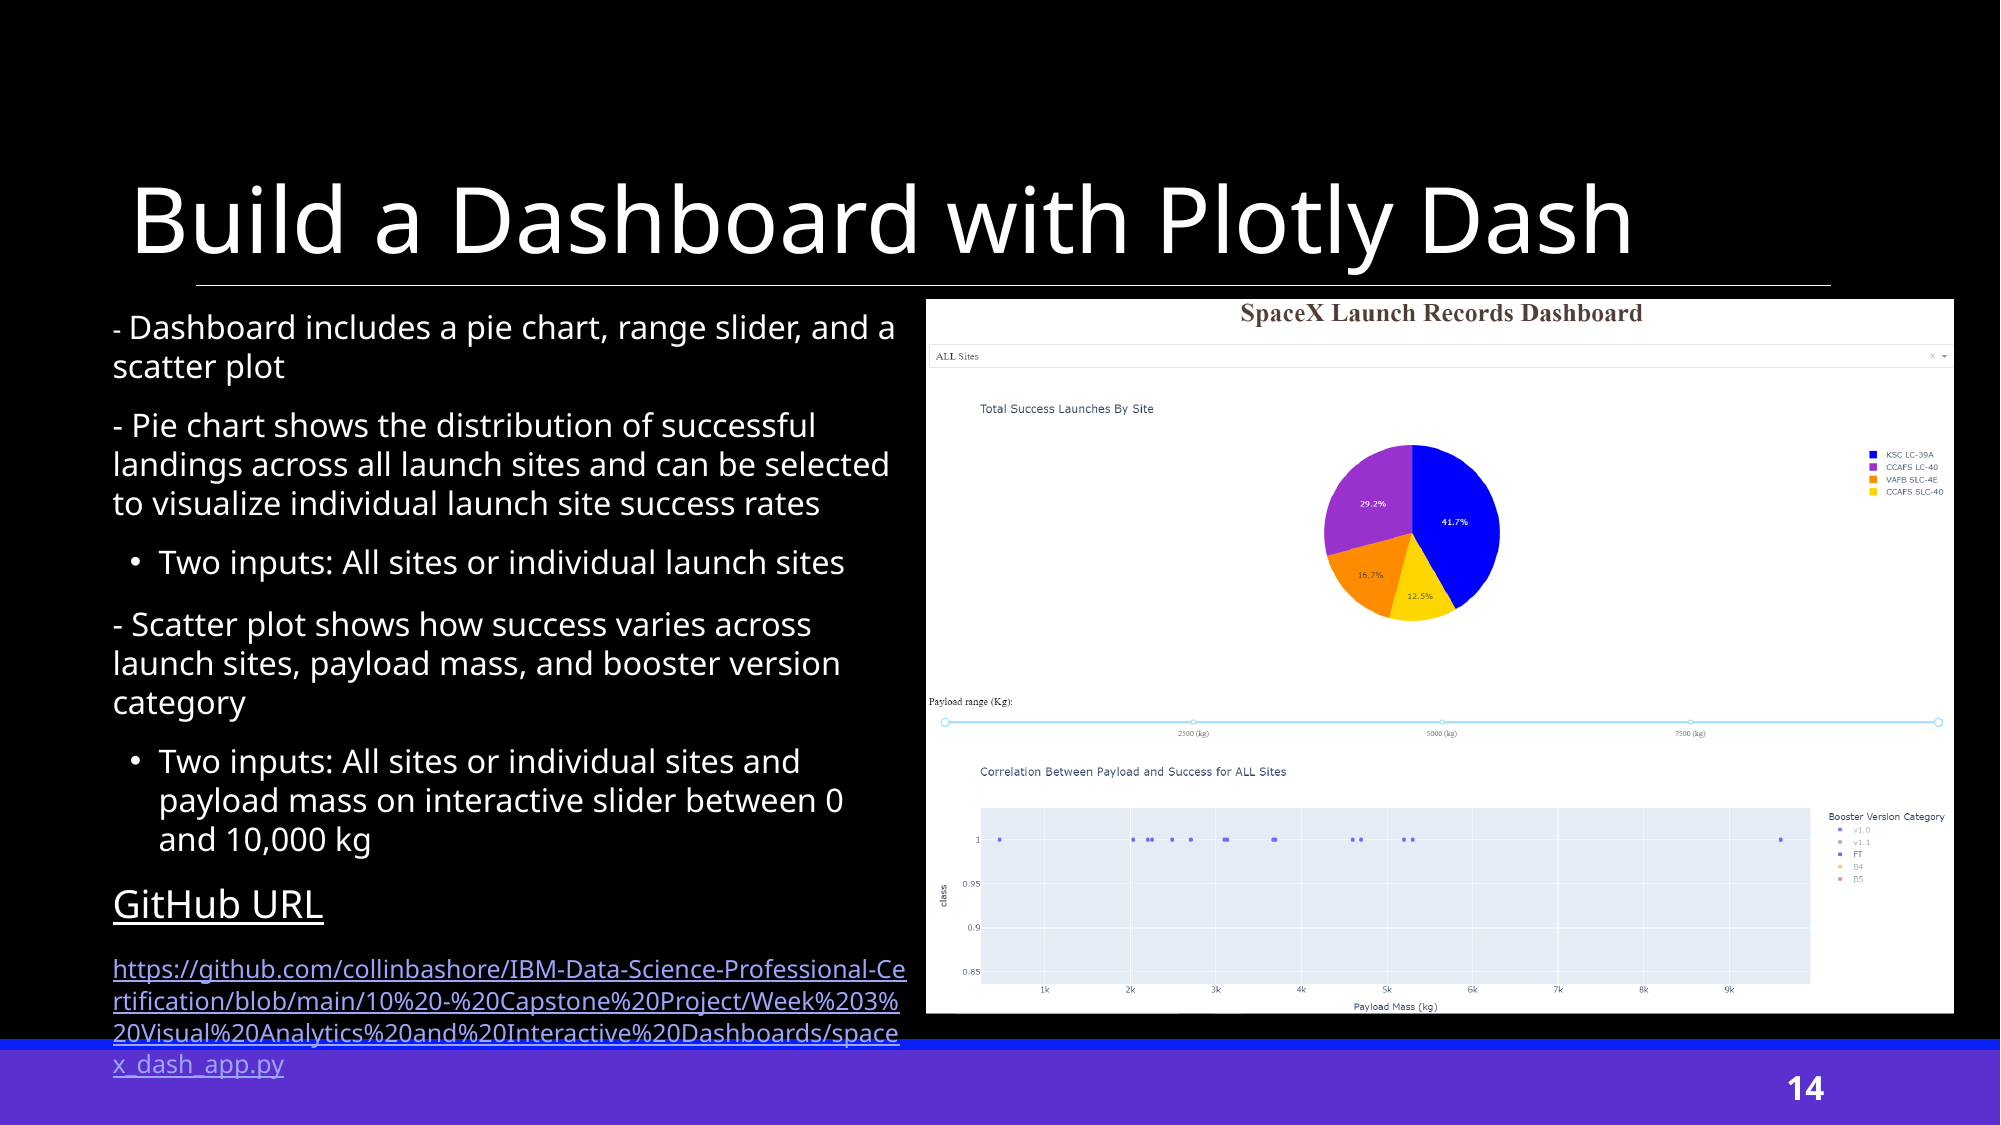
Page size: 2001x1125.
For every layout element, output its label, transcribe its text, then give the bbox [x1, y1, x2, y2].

list - Dashboard includes a pie chart, range slider, and a scatter plot - Pie chart shows the distribution of successful landings across all launch sites and can be selected to visualize individual launch site success rates Two inputs: All sites or individual launch sites - Scatter plot shows how success varies across launch sites, payload mass, and booster version category Two inputs: All sites or individual sites and payload mass on interactive slider between 0 and 10,000 kg GitHub URL https://github.com/collinbashore/IBM-Data-Science-Professional-Certification/blob/main/10%20-%20Capstone%20Project/Week%203%20Visual%20Analytics%20and%20Interactive%20Dashboards/spacex_dash_app.py [83, 299, 925, 1014]
slide_number 14 [1624, 1059, 1840, 1120]
picture [926, 298, 1954, 1014]
text_box Build a Dashboard with Plotly Dash [114, 178, 1840, 269]
